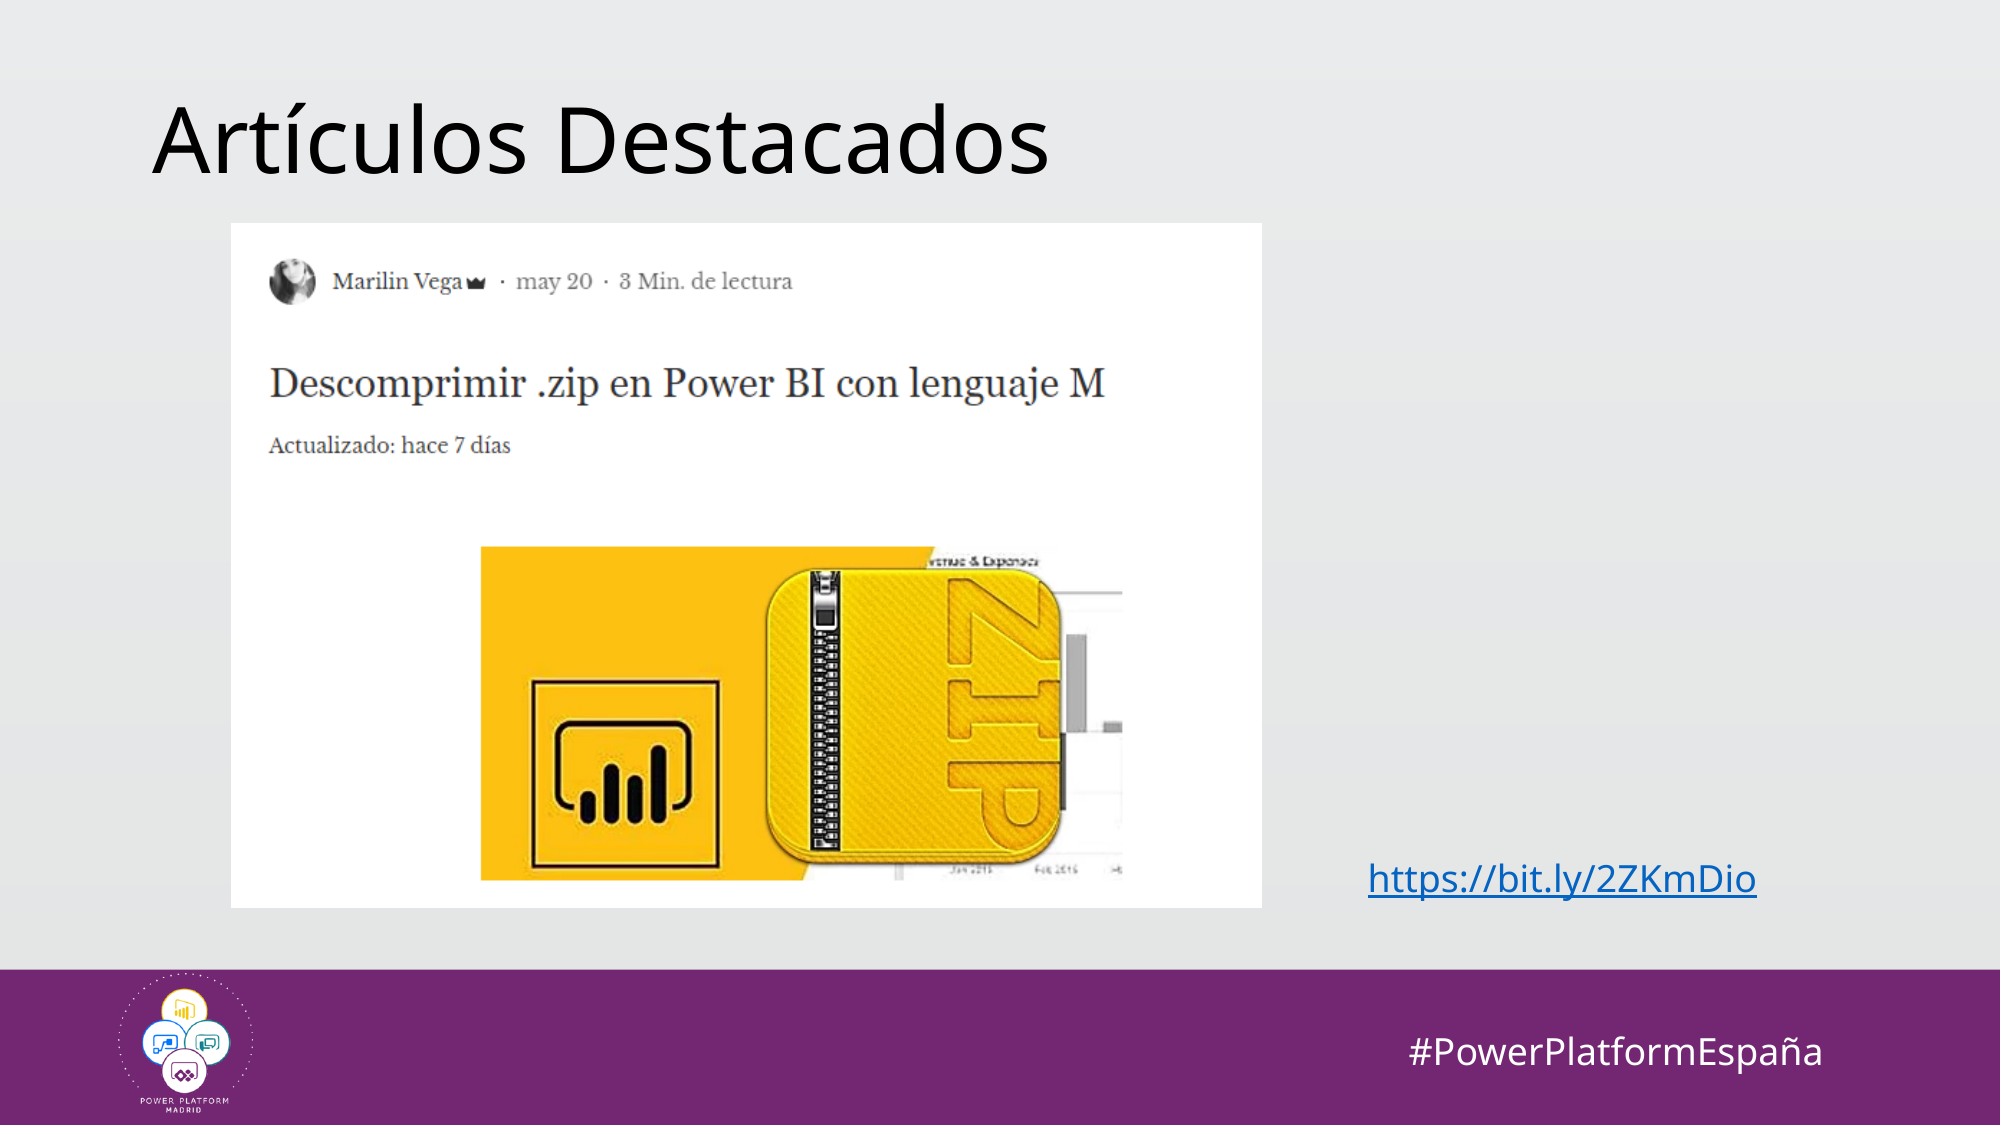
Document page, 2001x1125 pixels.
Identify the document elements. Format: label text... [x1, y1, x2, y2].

text_box https://bit.ly/2ZKmDio [1352, 847, 1826, 914]
picture [118, 973, 253, 1114]
picture [230, 223, 1262, 908]
title Artículos Destacados [137, 59, 1863, 229]
